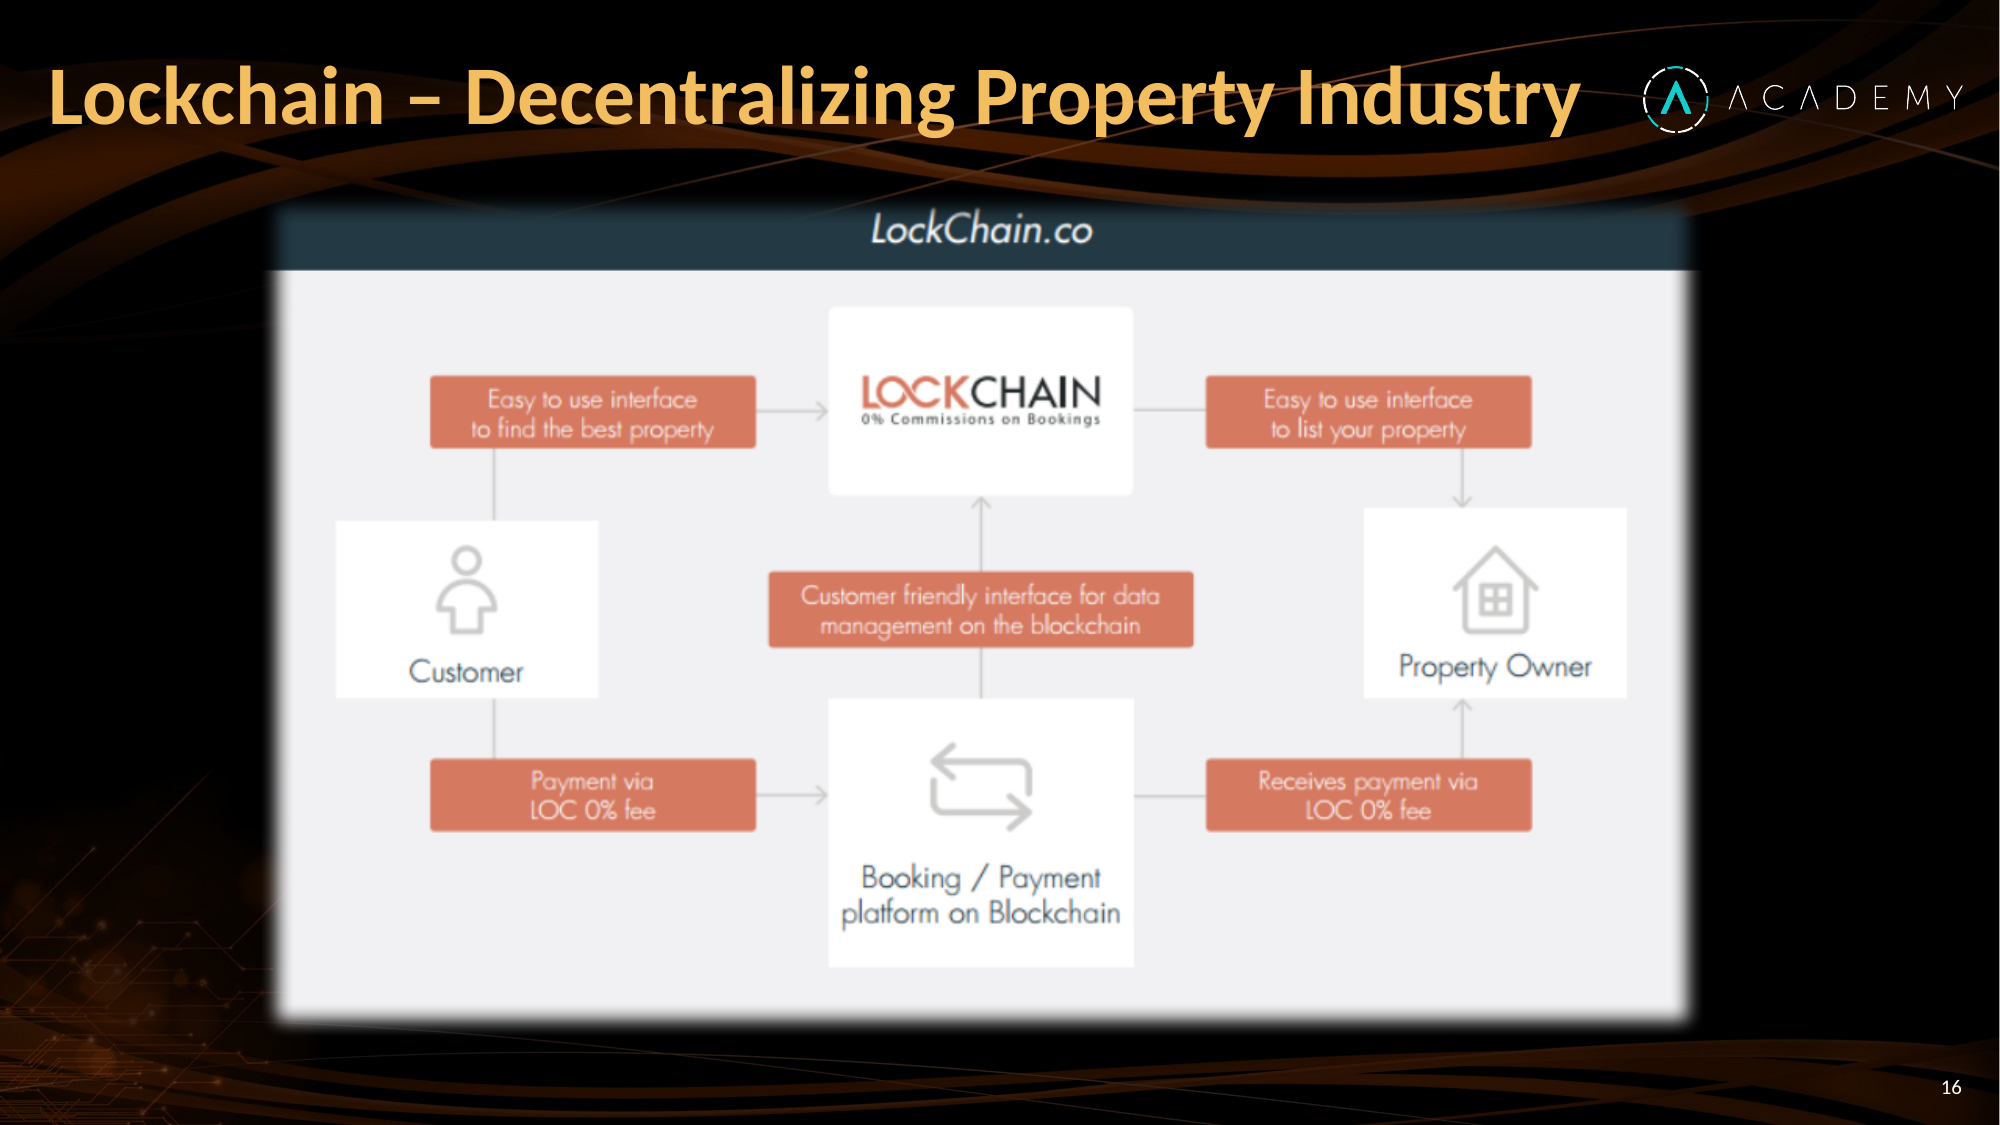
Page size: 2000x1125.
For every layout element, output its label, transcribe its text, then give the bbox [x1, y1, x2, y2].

picture [0, 0, 2000, 1125]
slide_number 16 [1897, 1070, 1968, 1103]
title Lockchain – Decentralizing Property Industry [30, 6, 1650, 189]
